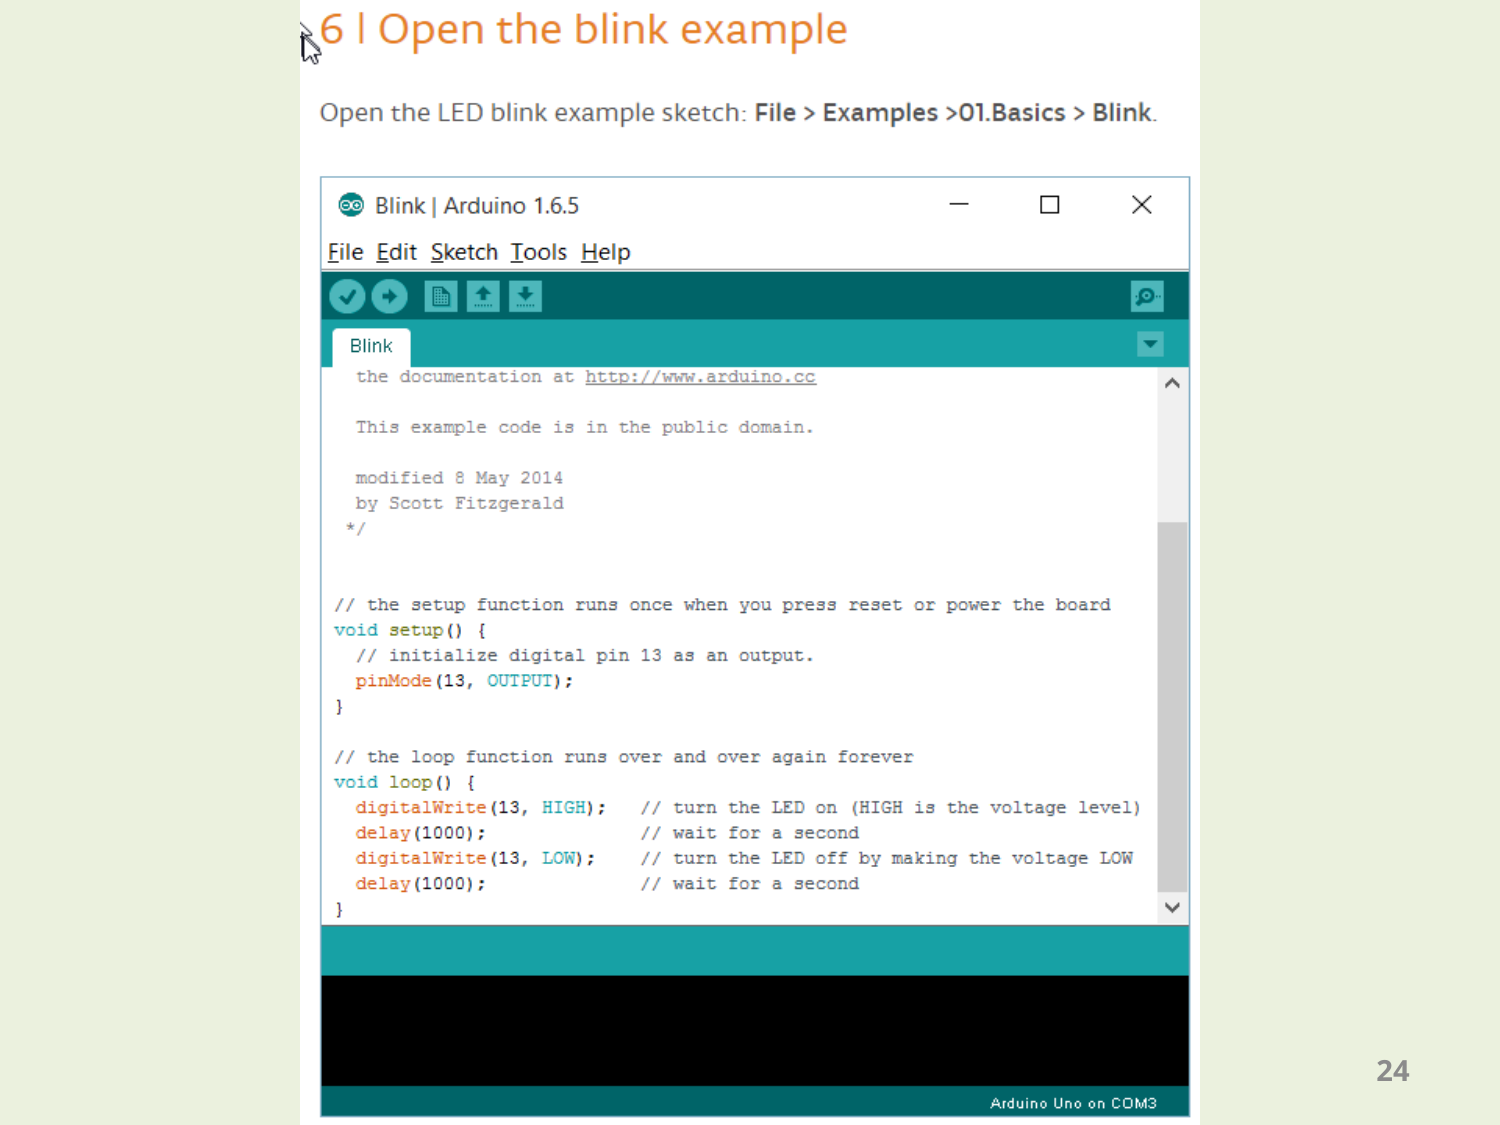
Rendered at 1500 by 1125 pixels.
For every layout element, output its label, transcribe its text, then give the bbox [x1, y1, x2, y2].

slide_number 24 [1204, 1042, 1425, 1103]
picture [299, 0, 1201, 1125]
